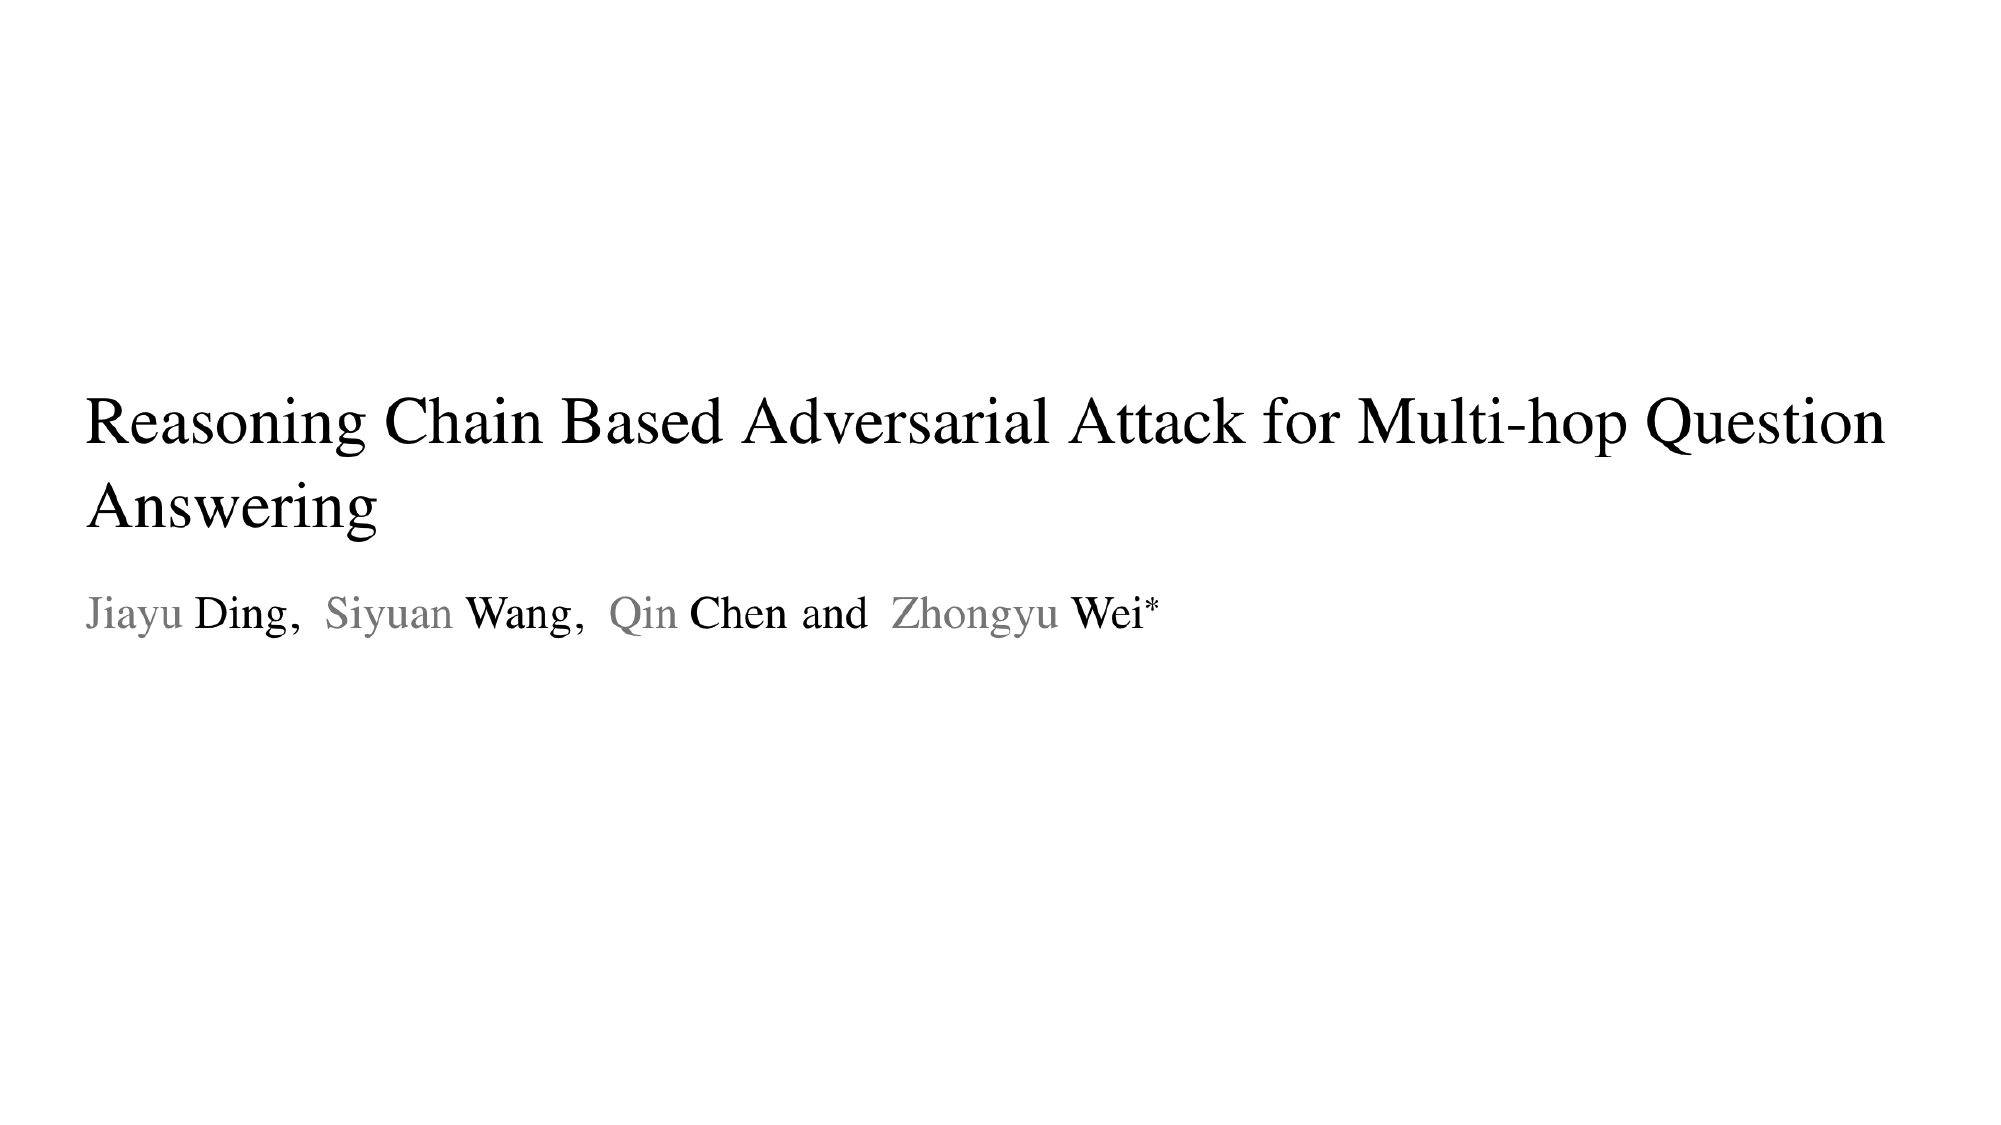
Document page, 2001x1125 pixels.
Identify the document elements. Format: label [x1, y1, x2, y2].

picture [0, 347, 2000, 714]
